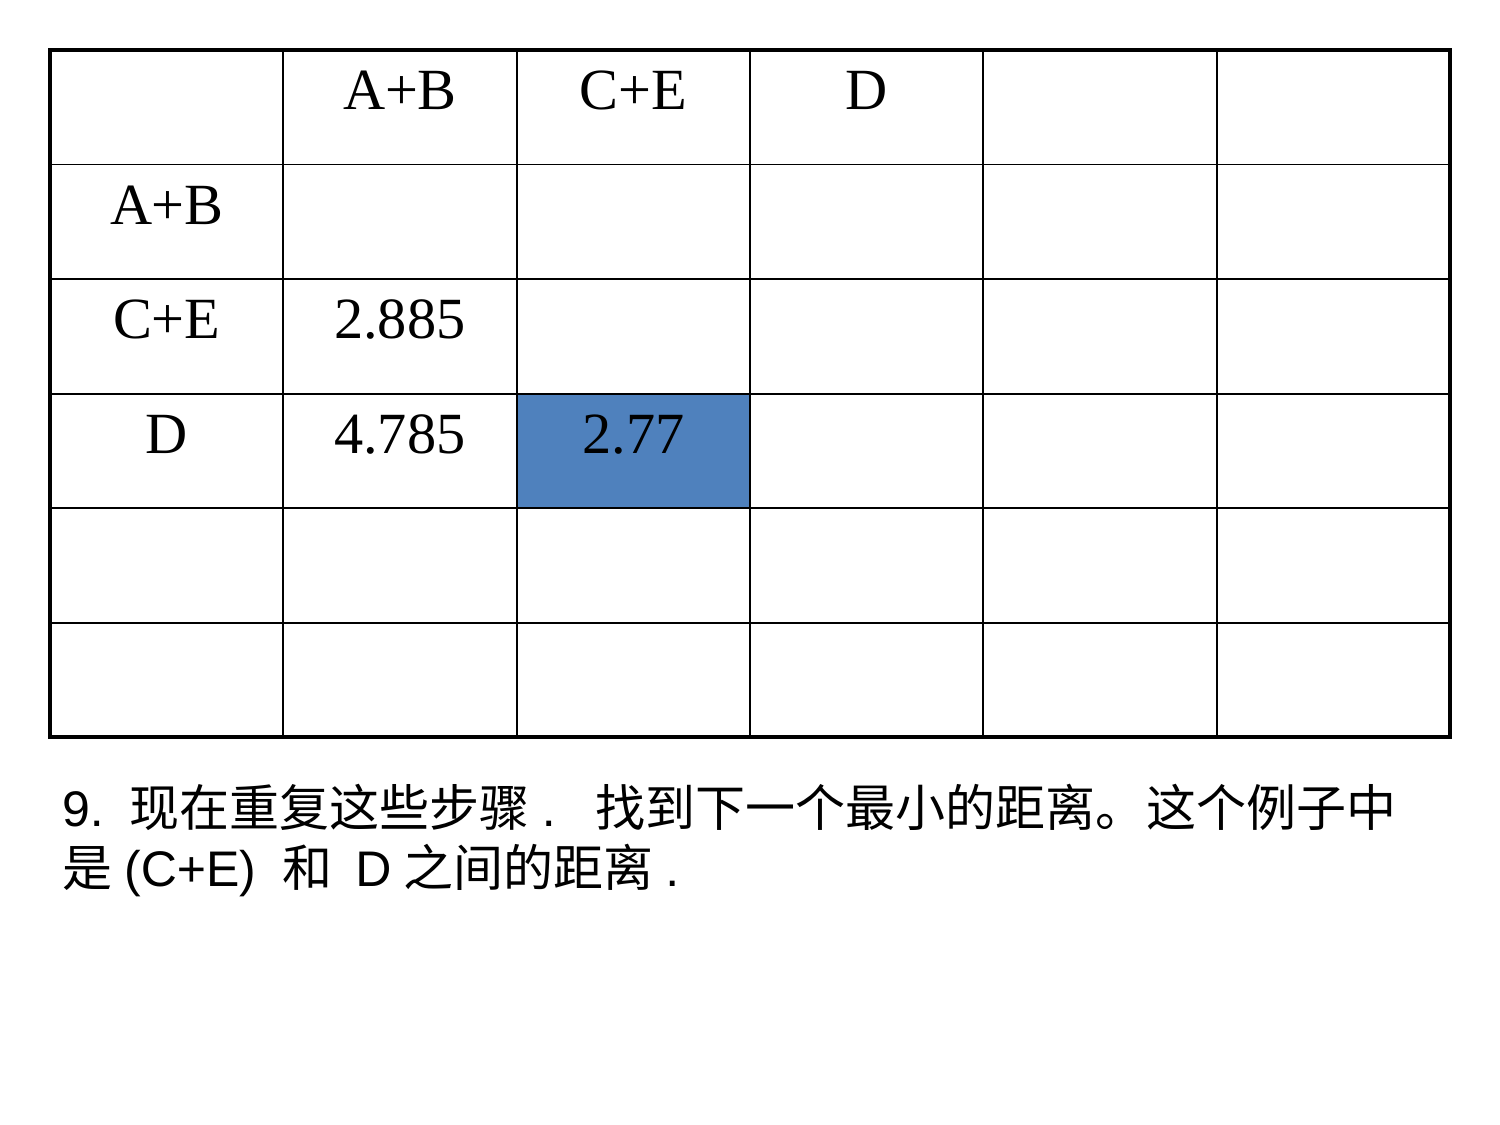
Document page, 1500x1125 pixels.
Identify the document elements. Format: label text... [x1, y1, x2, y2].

table_header [52, 52, 282, 164]
table_cell [984, 280, 1216, 393]
table_cell C+E [52, 280, 282, 393]
table_cell D [52, 395, 282, 507]
table_header C+E [518, 52, 749, 164]
table_cell [751, 165, 982, 278]
table_cell [518, 509, 749, 622]
table_cell [984, 509, 1216, 622]
text_box 9. 现在重复这些步骤. 找到下一个最小的距离。这个例子中是(C+E) 和 D之间的距离. [47, 768, 1447, 904]
table_cell [518, 165, 749, 278]
table_cell [518, 624, 749, 735]
table_cell [984, 624, 1216, 735]
table_cell 2.885 [284, 280, 516, 393]
table_cell [751, 280, 982, 393]
table_header [984, 52, 1216, 164]
table_cell [284, 624, 516, 735]
table_cell [751, 509, 982, 622]
table_cell 2.77 [518, 395, 749, 507]
table_cell [518, 280, 749, 393]
table_cell [1218, 624, 1448, 735]
table_cell [284, 165, 516, 278]
table_cell 4.785 [284, 395, 516, 507]
table_cell [1218, 280, 1448, 393]
table_cell [284, 509, 516, 622]
table_cell [52, 624, 282, 735]
table_cell [751, 395, 982, 507]
table_header A+B [284, 52, 516, 164]
table_header [1218, 52, 1448, 164]
table_cell [984, 165, 1216, 278]
table_cell [751, 624, 982, 735]
table_cell [1218, 509, 1448, 622]
table_cell [52, 509, 282, 622]
table_cell [1218, 165, 1448, 278]
table_cell A+B [52, 165, 282, 278]
table_header D [751, 52, 982, 164]
table_cell [984, 395, 1216, 507]
table_cell [1218, 395, 1448, 507]
